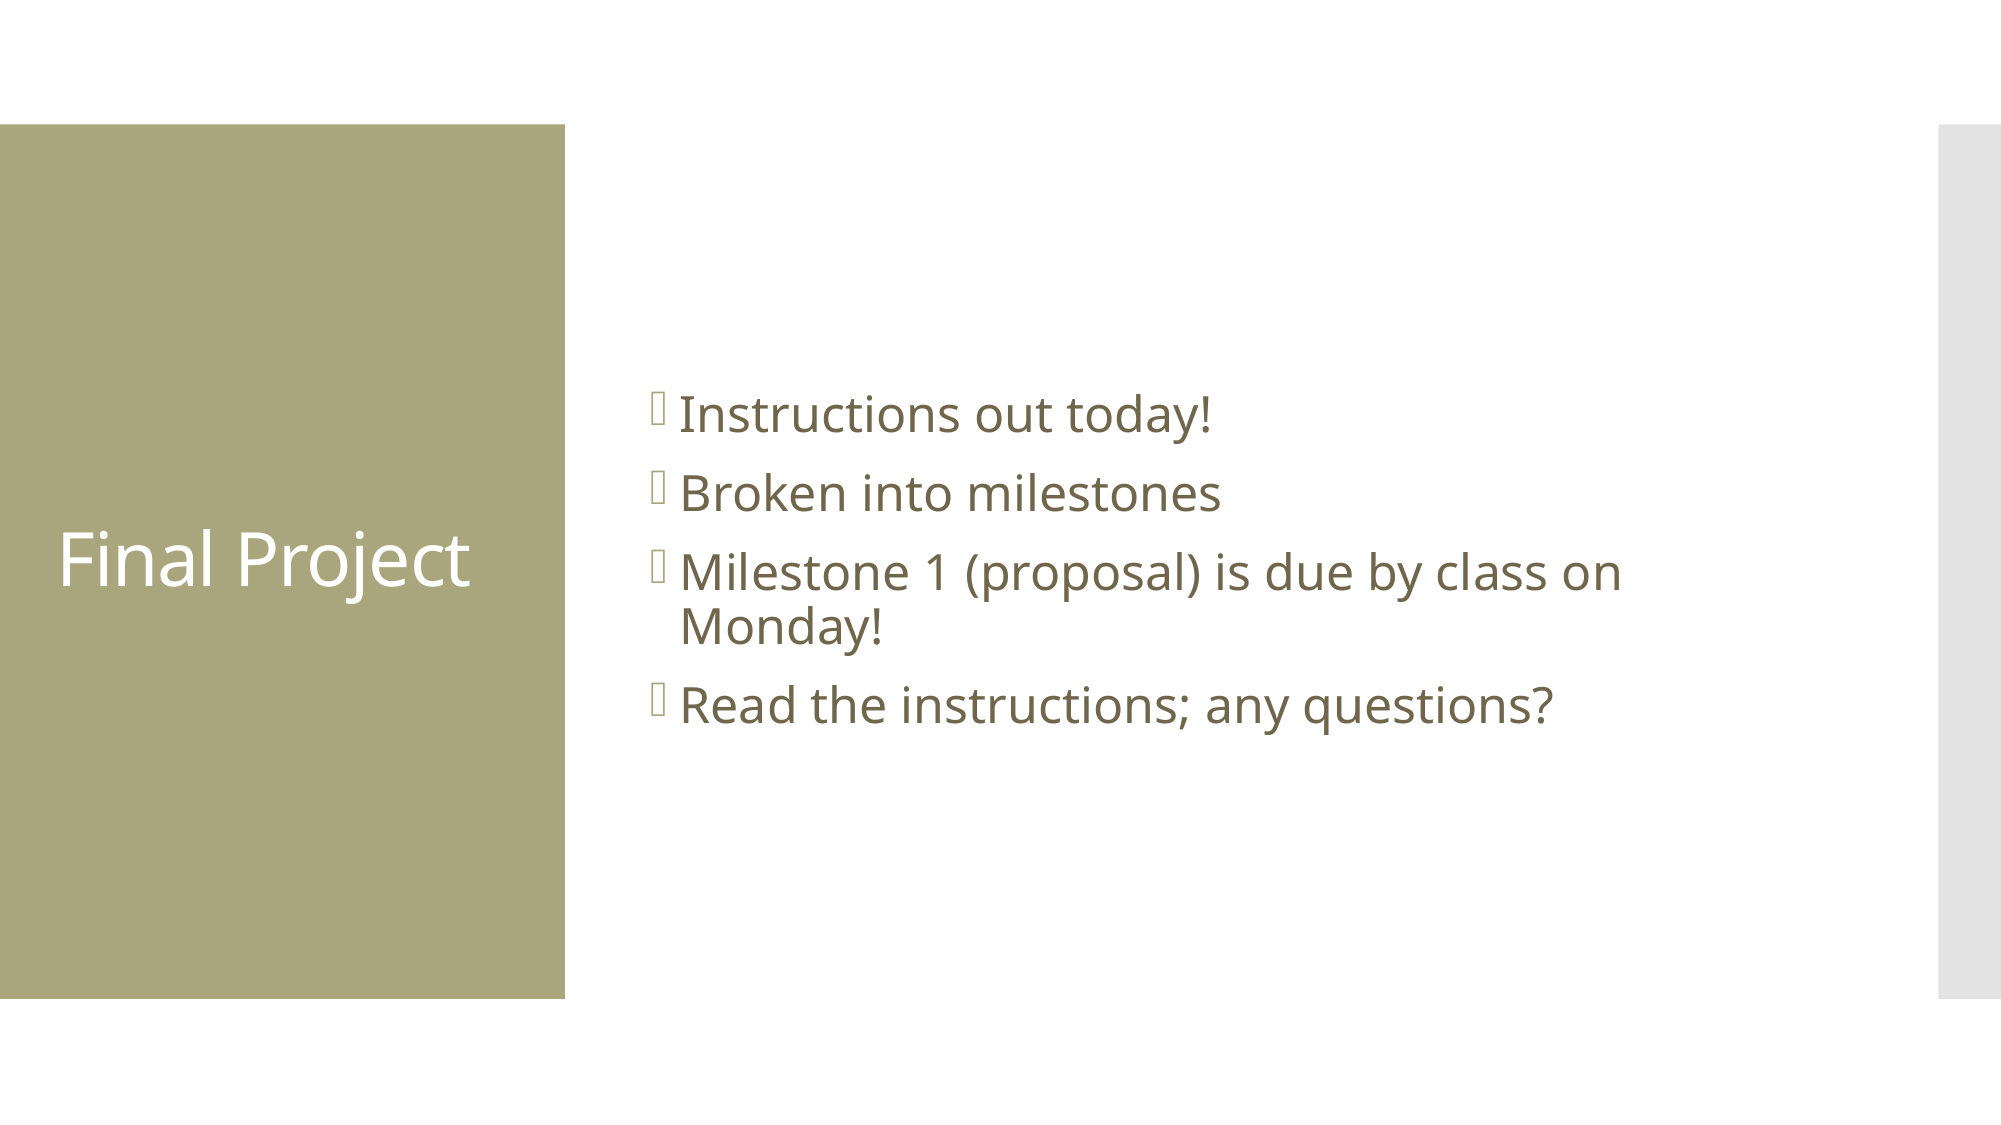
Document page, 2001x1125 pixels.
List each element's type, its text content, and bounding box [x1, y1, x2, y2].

title Final Project [41, 184, 525, 940]
list Instructions out today! Broken into milestones Milestone 1 (proposal) is due by class on Monday! Read the instructions; any questions? [634, 141, 1835, 982]
